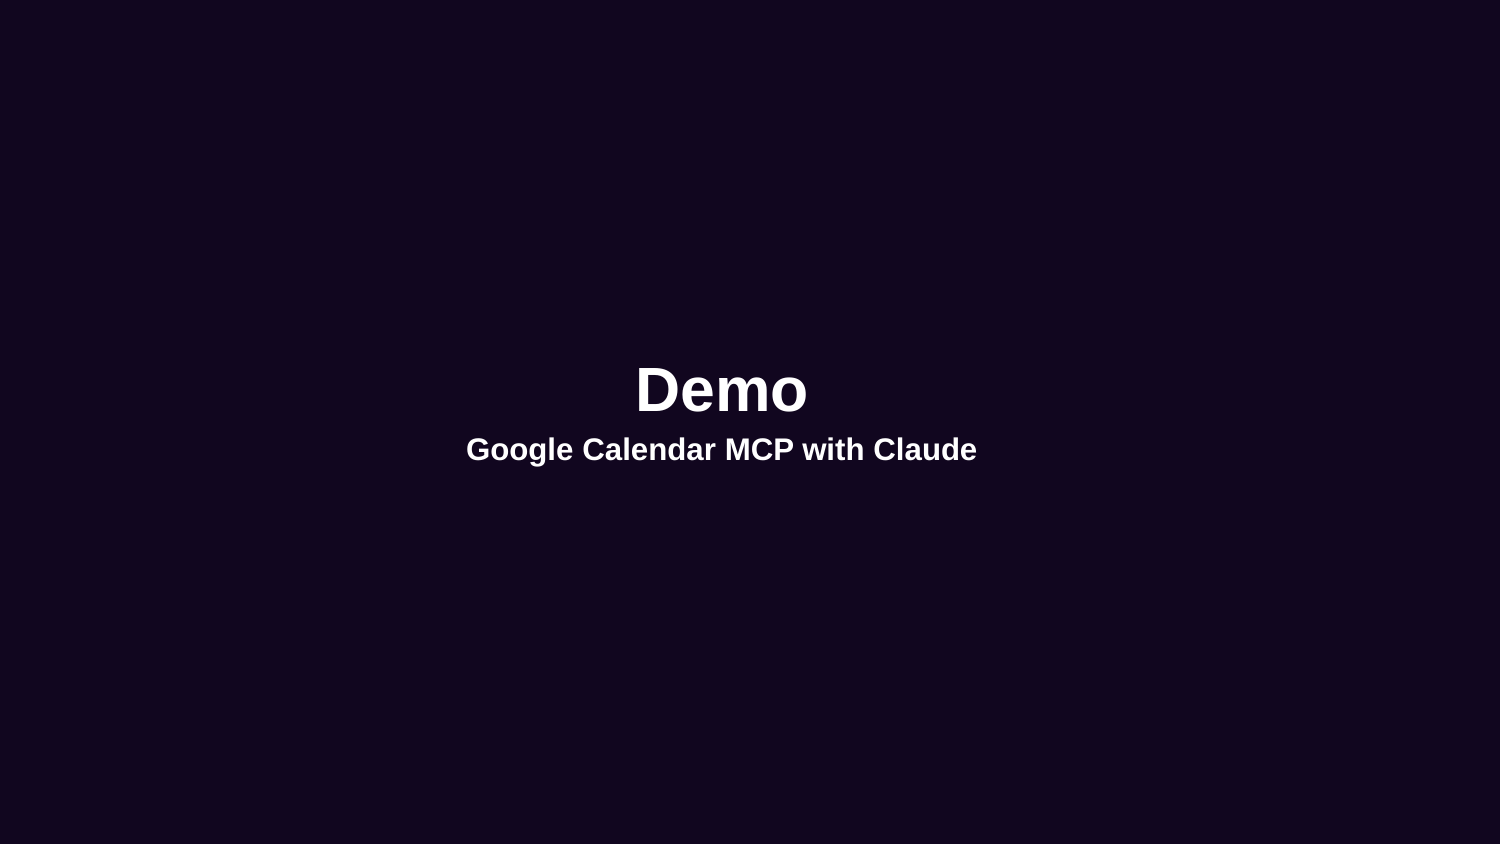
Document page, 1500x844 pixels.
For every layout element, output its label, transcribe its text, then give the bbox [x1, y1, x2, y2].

title Demo Google Calendar MCP with Claude [124, 386, 1332, 478]
